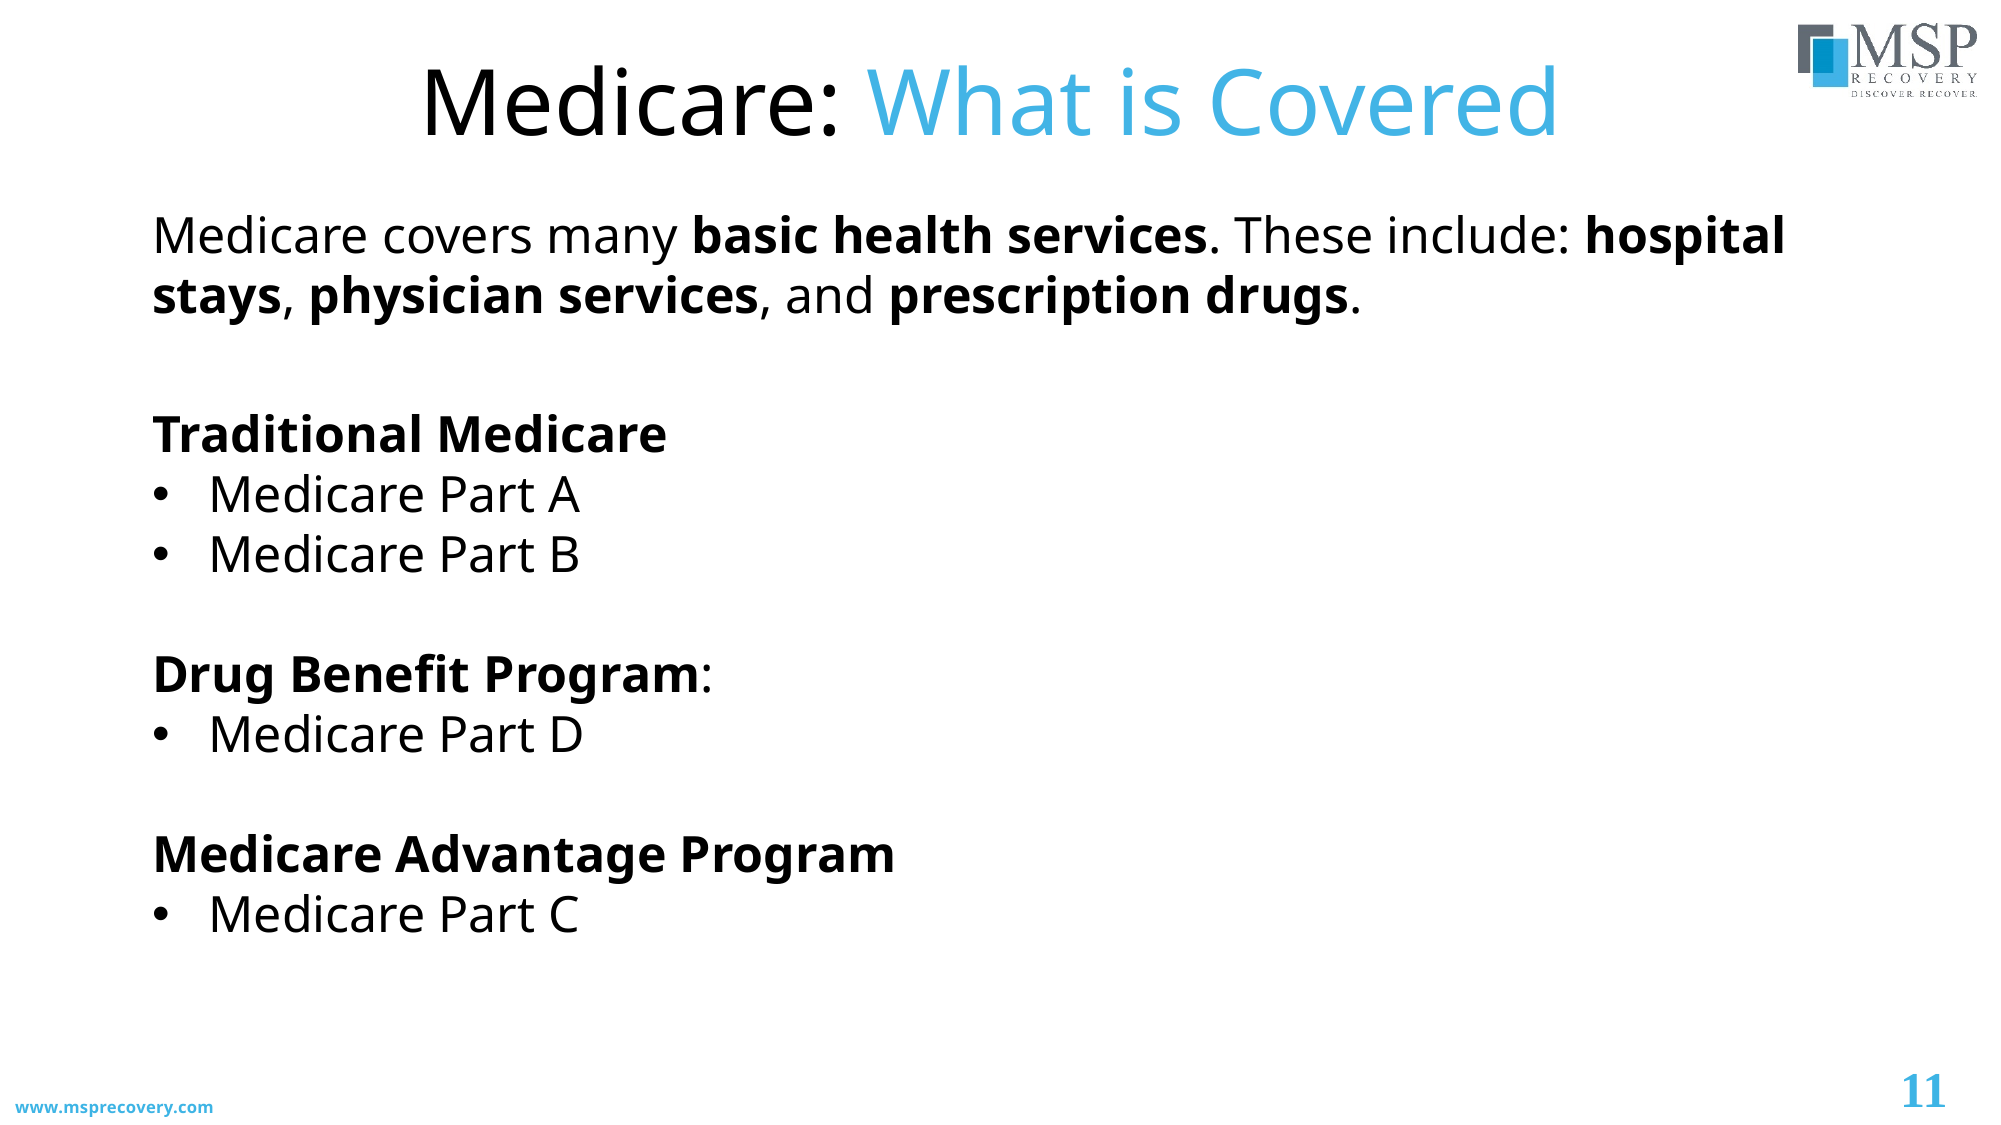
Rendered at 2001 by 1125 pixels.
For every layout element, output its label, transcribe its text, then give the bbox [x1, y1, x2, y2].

text_box Medicare: What is Covered [128, 48, 1854, 175]
text_box Medicare covers many basic health services. These include: hospital stays, physician services, and prescription drugs. Traditional Medicare Medicare Part A Medicare Part B Drug Benefit Program: Medicare Part D Medicare Advantage Program Medicare Part C [137, 195, 1863, 1077]
picture [1798, 23, 1977, 97]
